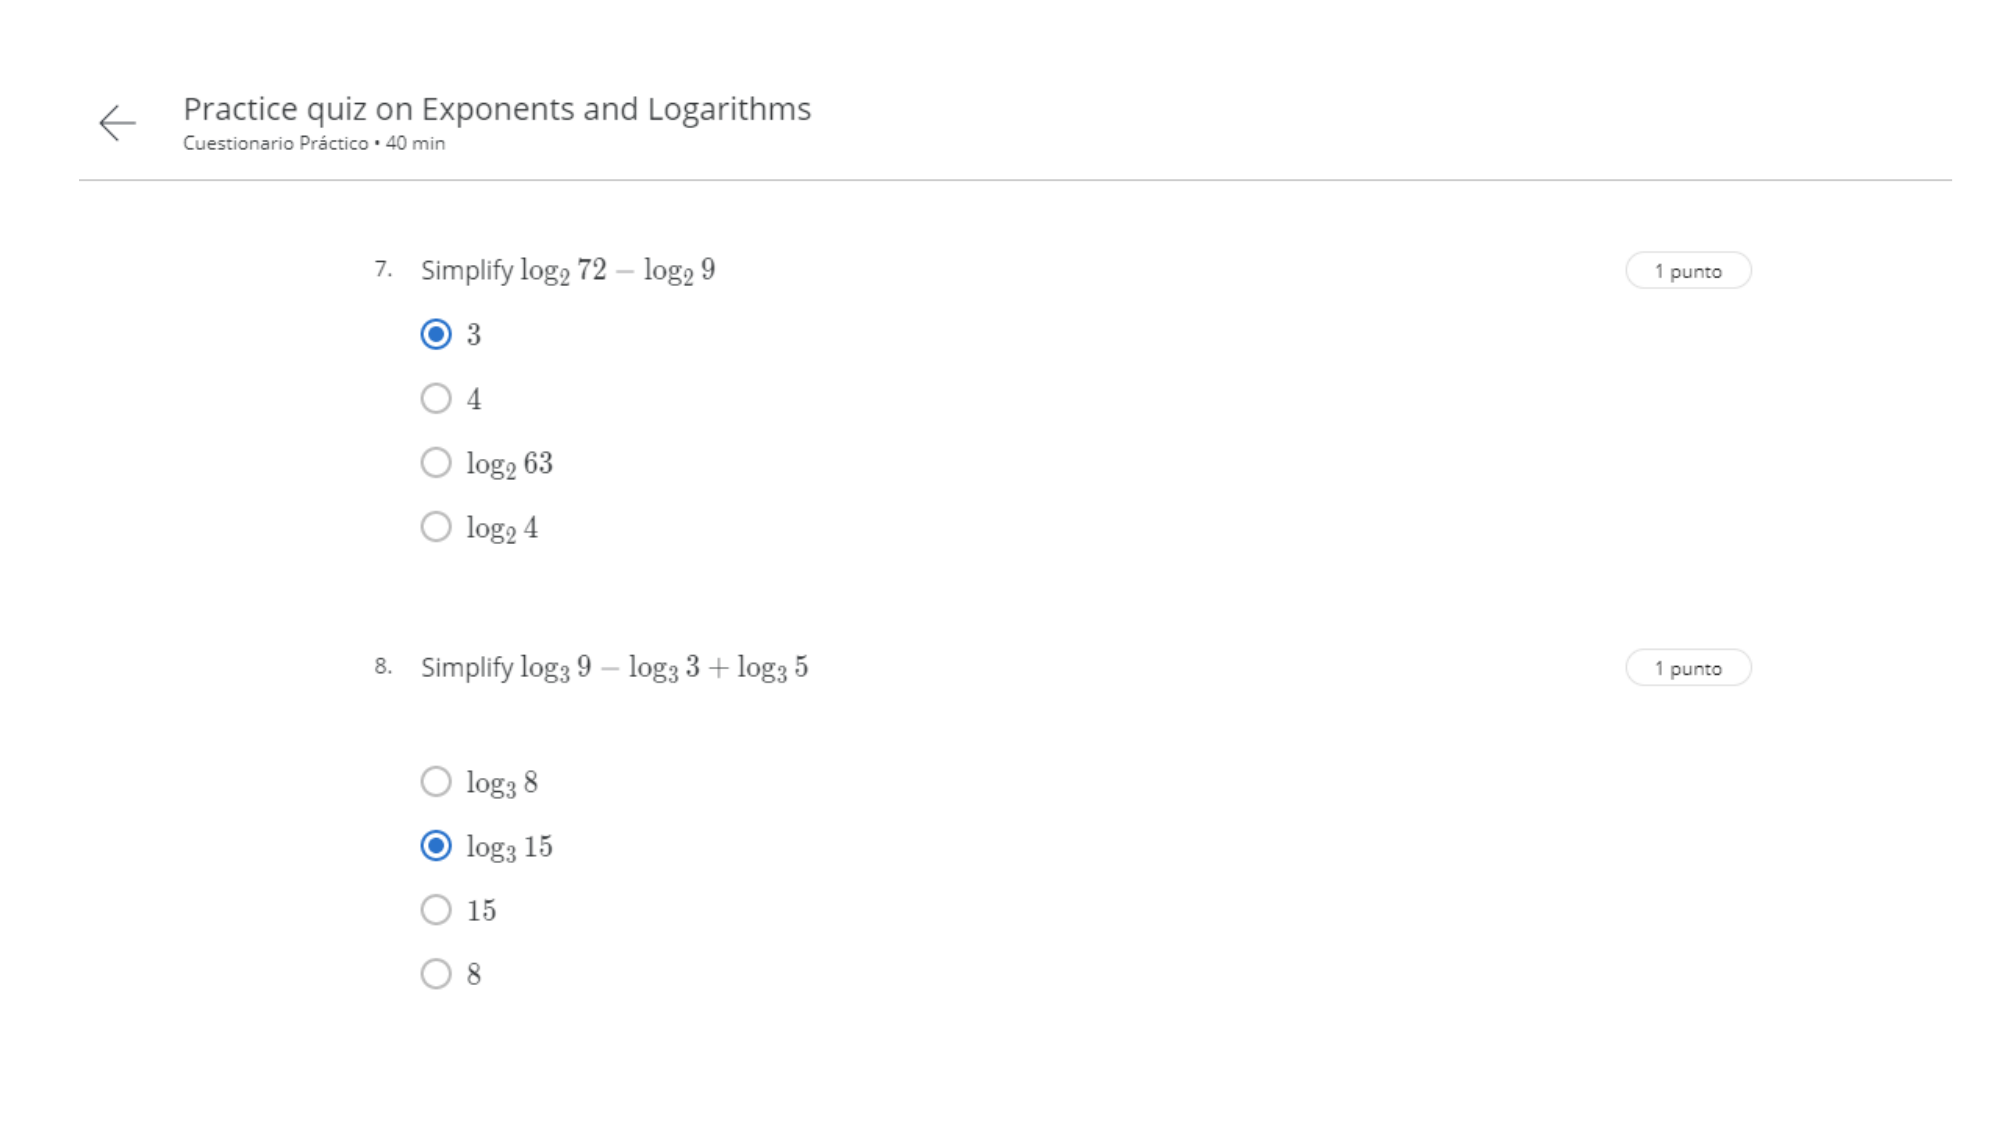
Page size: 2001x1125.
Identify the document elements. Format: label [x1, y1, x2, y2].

picture [78, 91, 1953, 1061]
